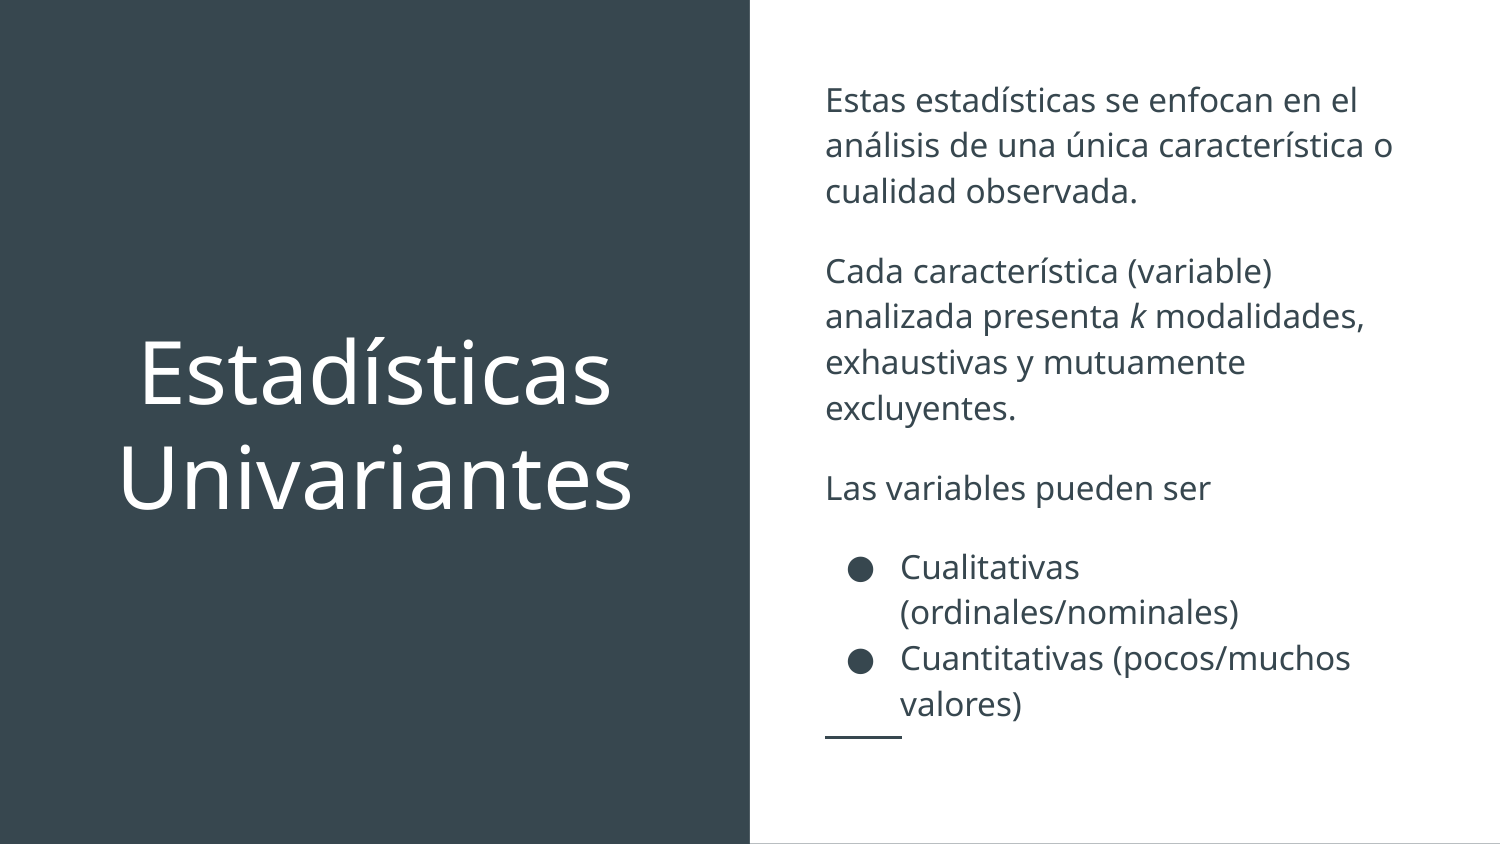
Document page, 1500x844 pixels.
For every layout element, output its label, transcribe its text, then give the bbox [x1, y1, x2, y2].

title Estadísticas Univariantes [43, 284, 708, 560]
list Estas estadísticas se enfocan en el análisis de una única característica o cualidad observada. Cada característica (variable) analizada presenta k modalidades, exhaustivas y mutuamente excluyentes. Las variables pueden ser Cualitativas (ordinales/nominales) Cuantitativas (pocos/muchos valores) [810, 71, 1440, 725]
